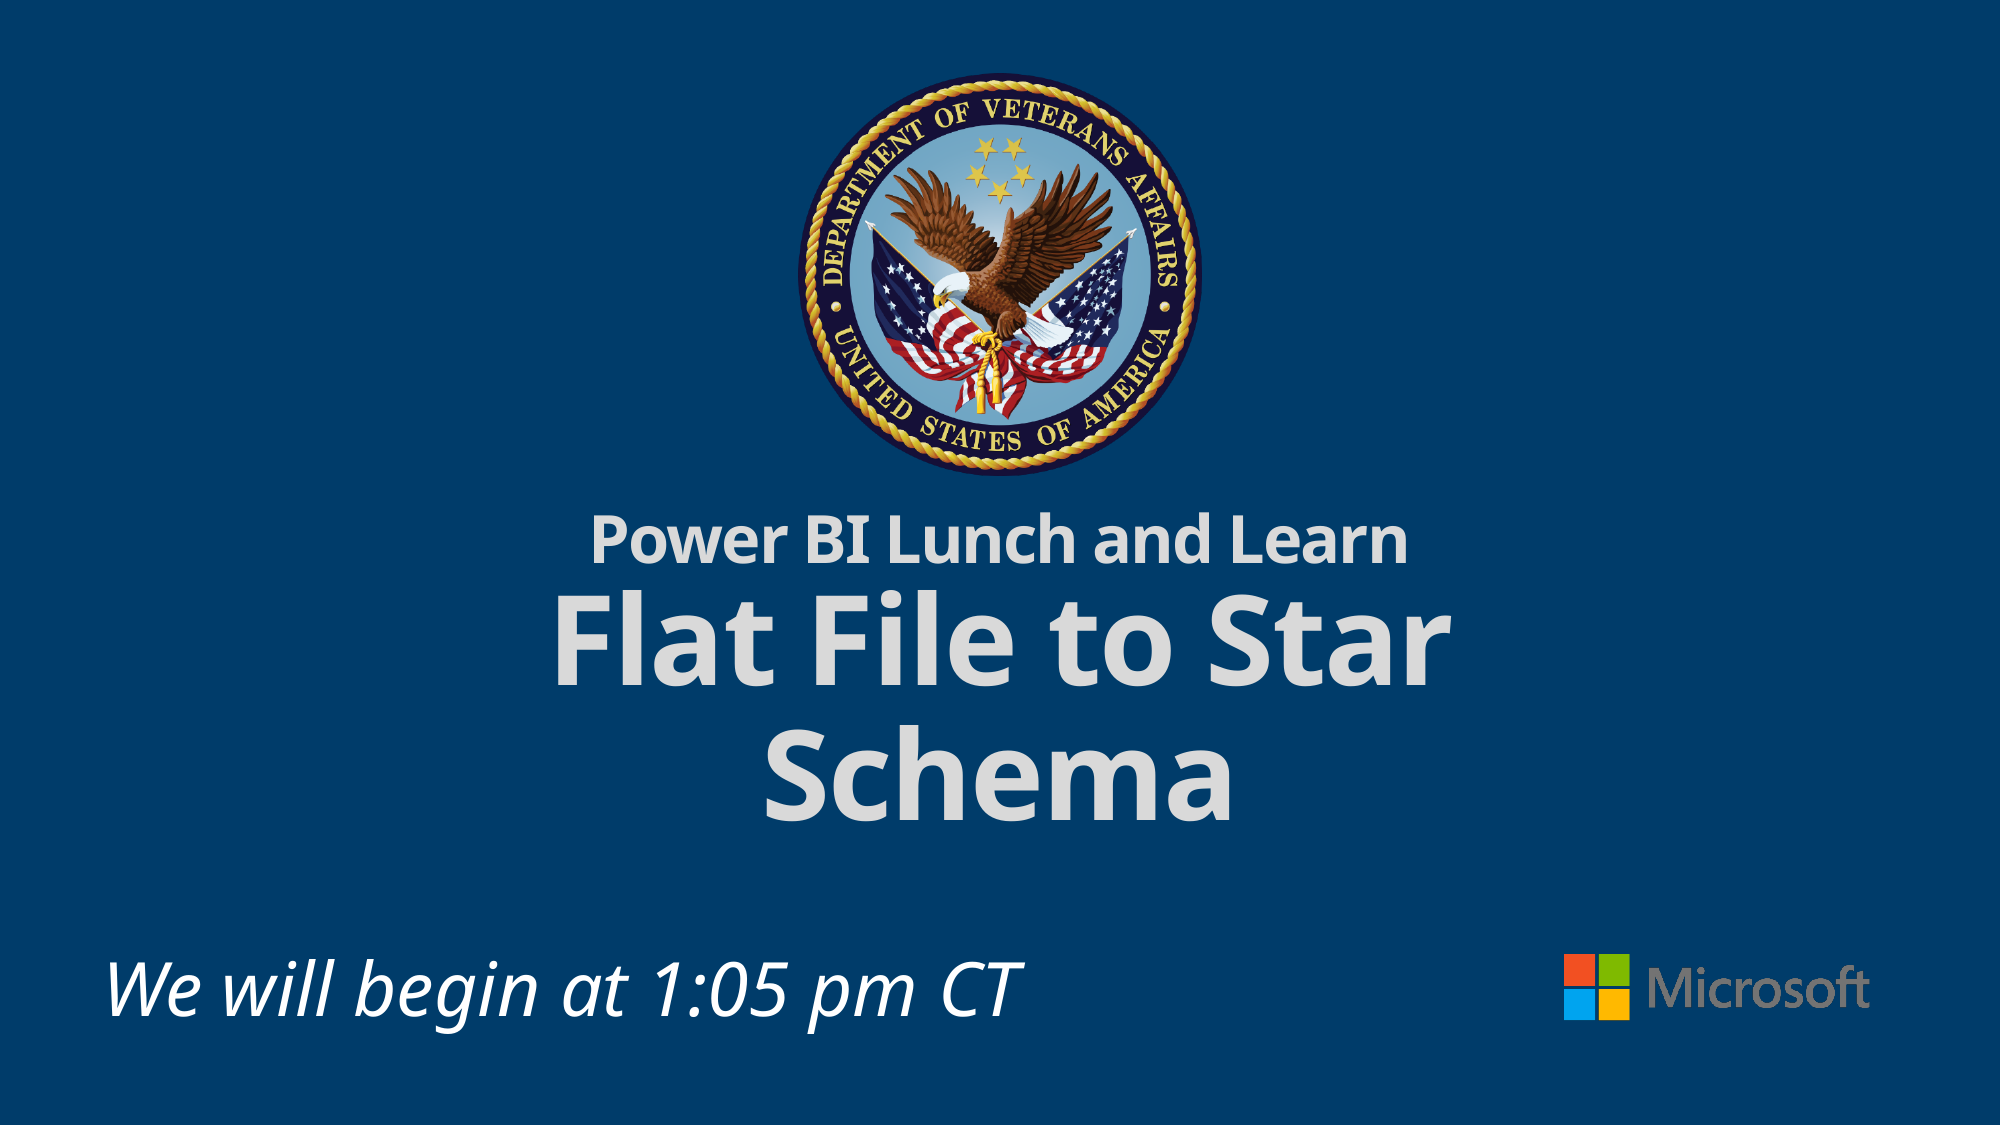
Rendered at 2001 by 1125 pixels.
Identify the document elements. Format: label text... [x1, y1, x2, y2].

picture [1564, 954, 1872, 1021]
text_box We will begin at 1:05 pm CT [102, 941, 1496, 1032]
text_box Power BI Lunch and Learn Flat File to Star Schema [462, 475, 1538, 878]
picture [798, 72, 1202, 476]
